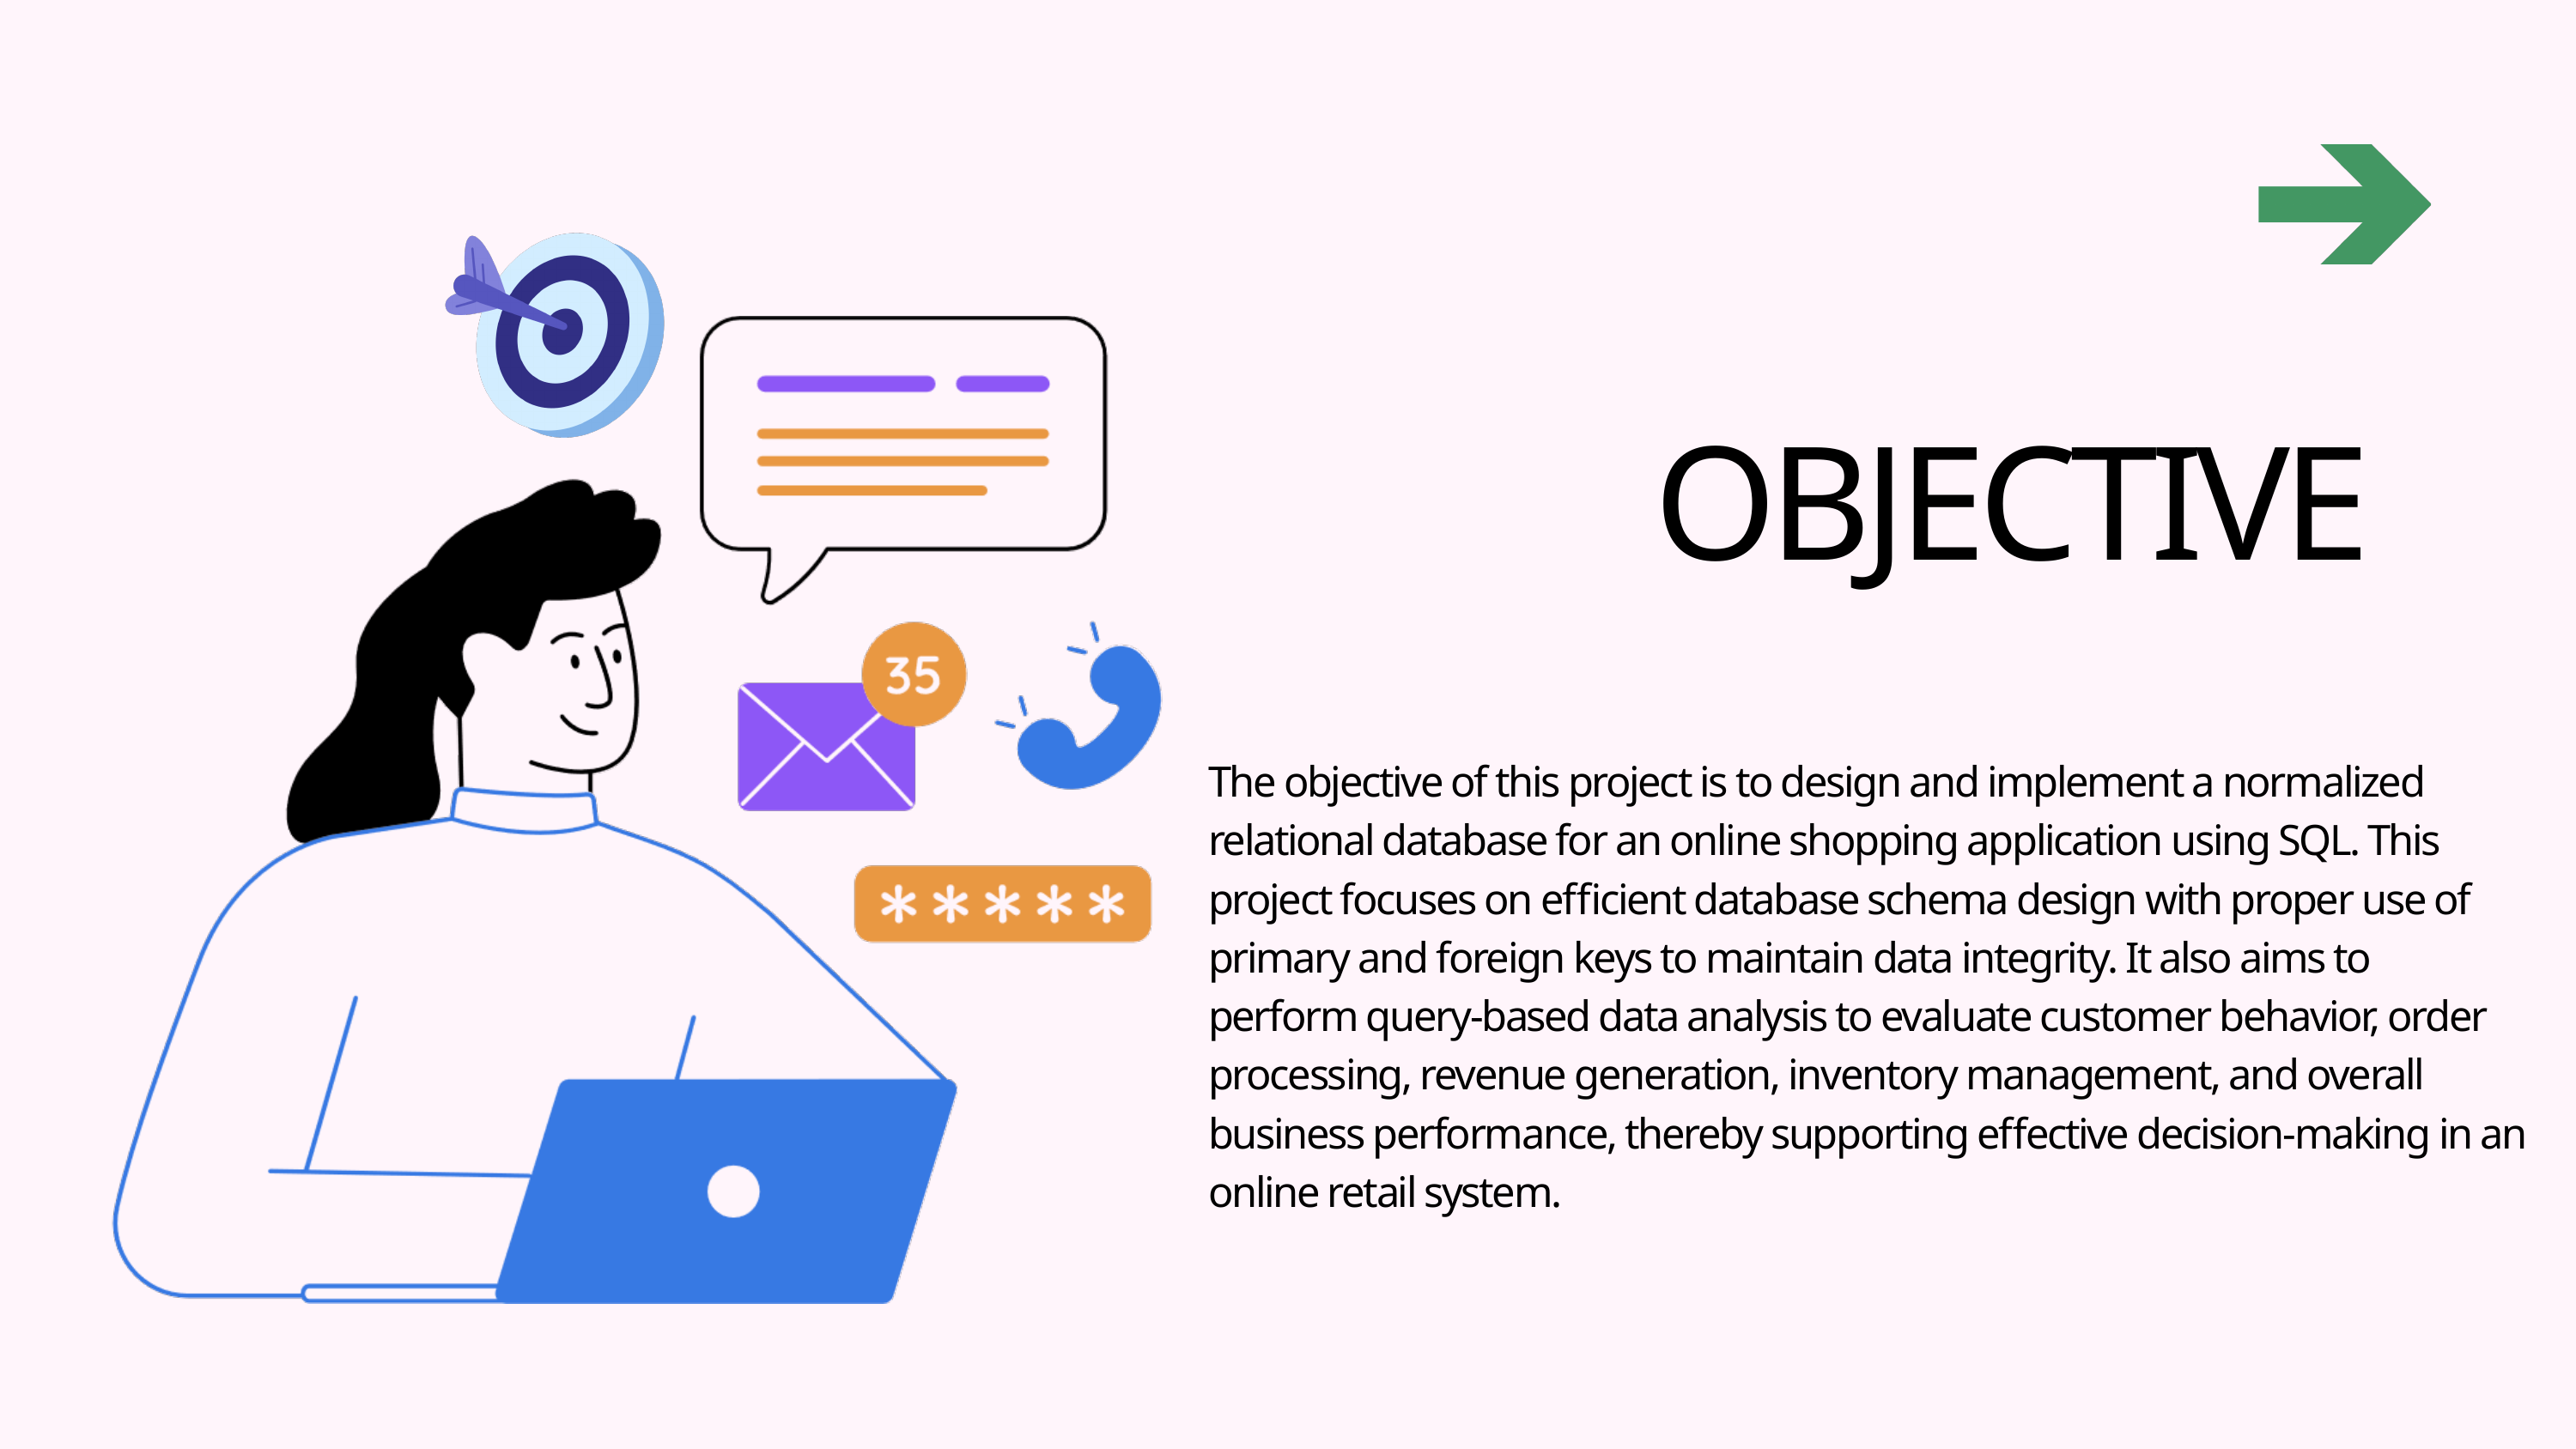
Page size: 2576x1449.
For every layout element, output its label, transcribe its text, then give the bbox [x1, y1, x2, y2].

text_box OBJECTIVE [1654, 454, 2432, 592]
text_box [110, 316, 1174, 1304]
text_box The objective of this project is to design and implement a normalized relational database for an online shopping application using SQL. This project focuses on efficient database schema design with proper use of primary and foreign keys to maintain data integrity. It also aims to perform query-based data analysis to evaluate customer behavior, order processing, revenue generation, inventory management, and overall business performance, thereby supporting effective decision-making in an online retail system. [1207, 746, 2525, 1264]
text_box [440, 204, 696, 466]
text_box [2258, 144, 2432, 264]
